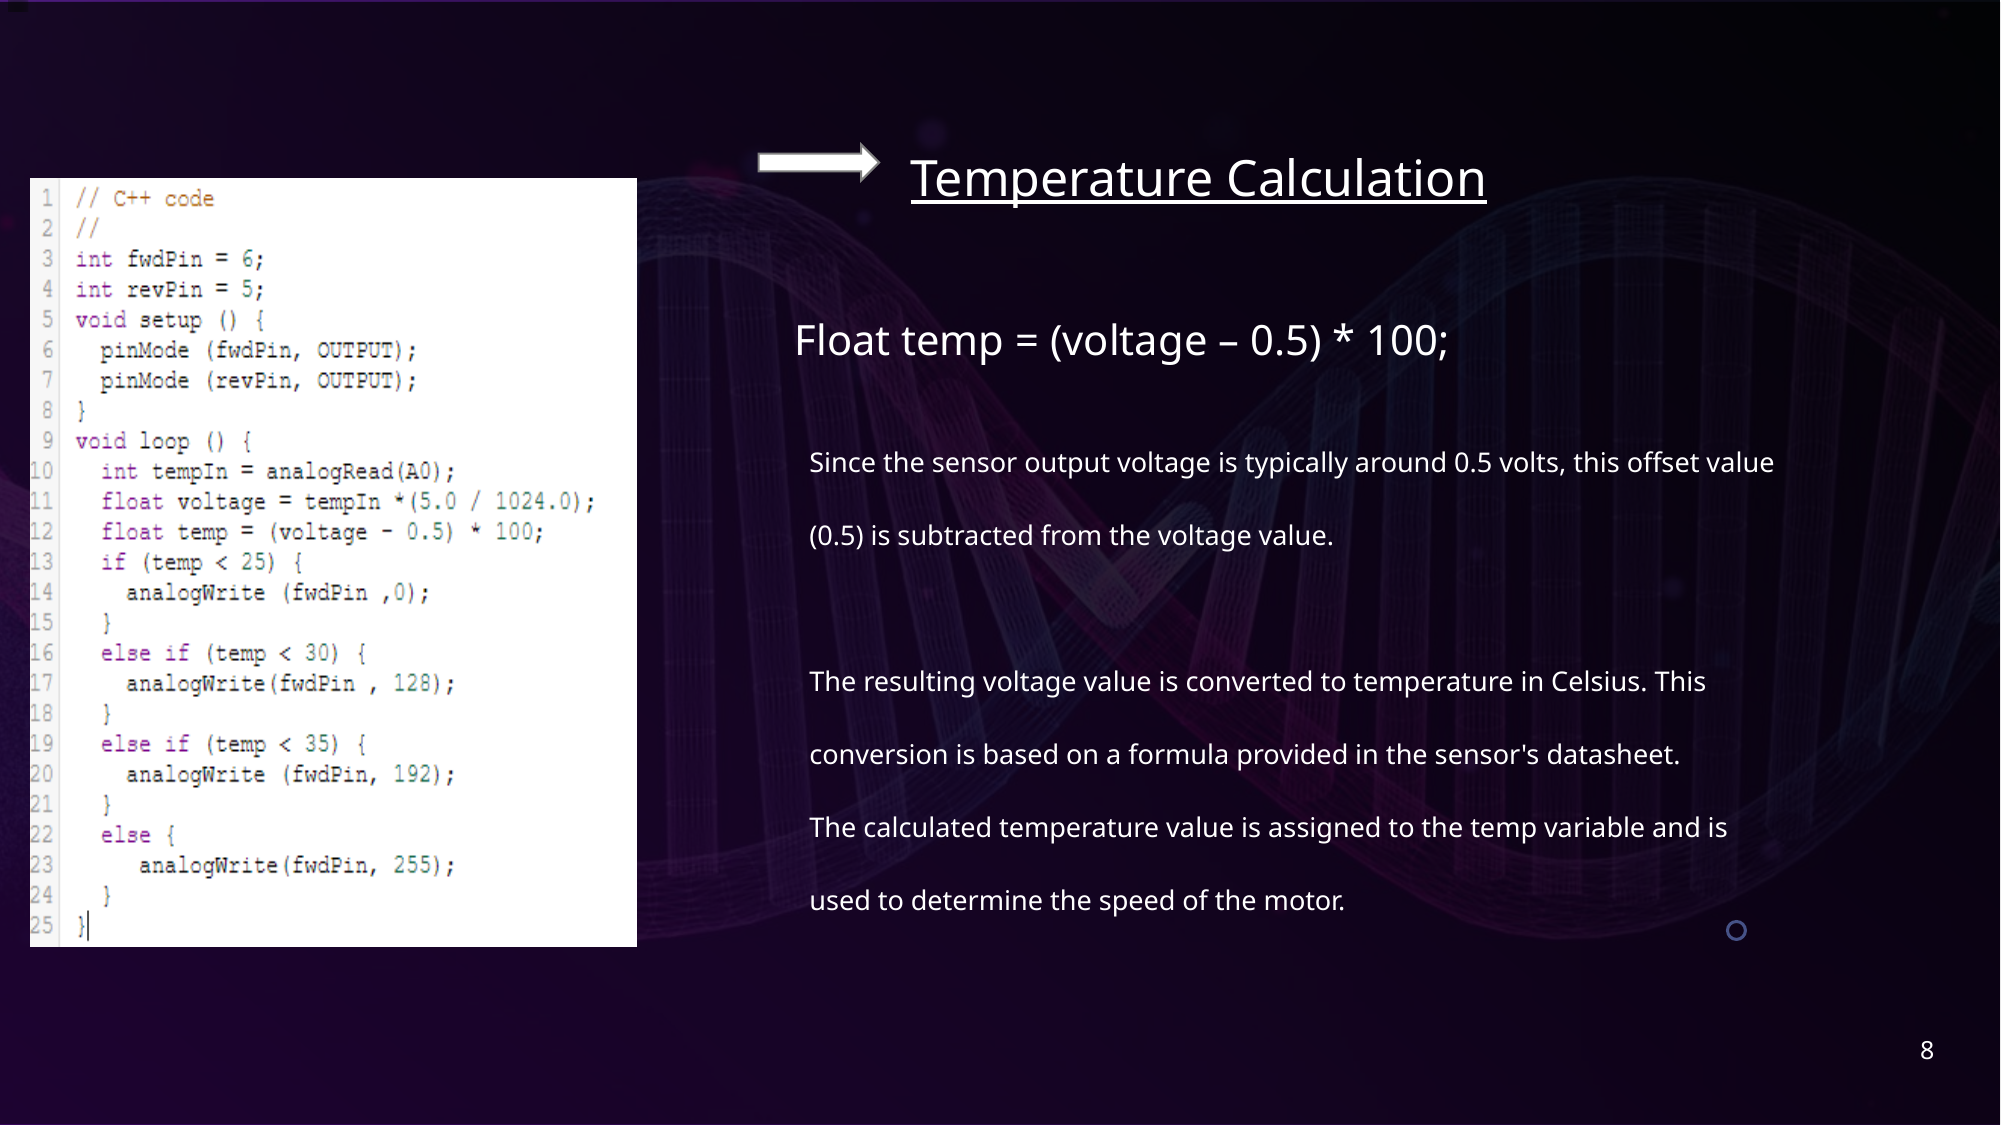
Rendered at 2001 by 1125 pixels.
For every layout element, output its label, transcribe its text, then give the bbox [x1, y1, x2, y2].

text_box Since the sensor output voltage is typically around 0.5 volts, this offset value (0.5) is subtracted from the voltage value. The resulting voltage value is converted to temperature in Celsius. This conversion is based on a formula provided in the sensor's datasheet. The calculated temperature value is assigned to the temp variable and is used to determine the speed of the motor. [794, 397, 1795, 923]
text_box Float temp = (voltage – 0.5) * 100; [794, 226, 1581, 364]
picture [30, 178, 637, 947]
text_box Temperature Calculation [895, 61, 2000, 214]
text_box [757, 142, 881, 183]
slide_number 8 [1499, 1021, 1950, 1082]
